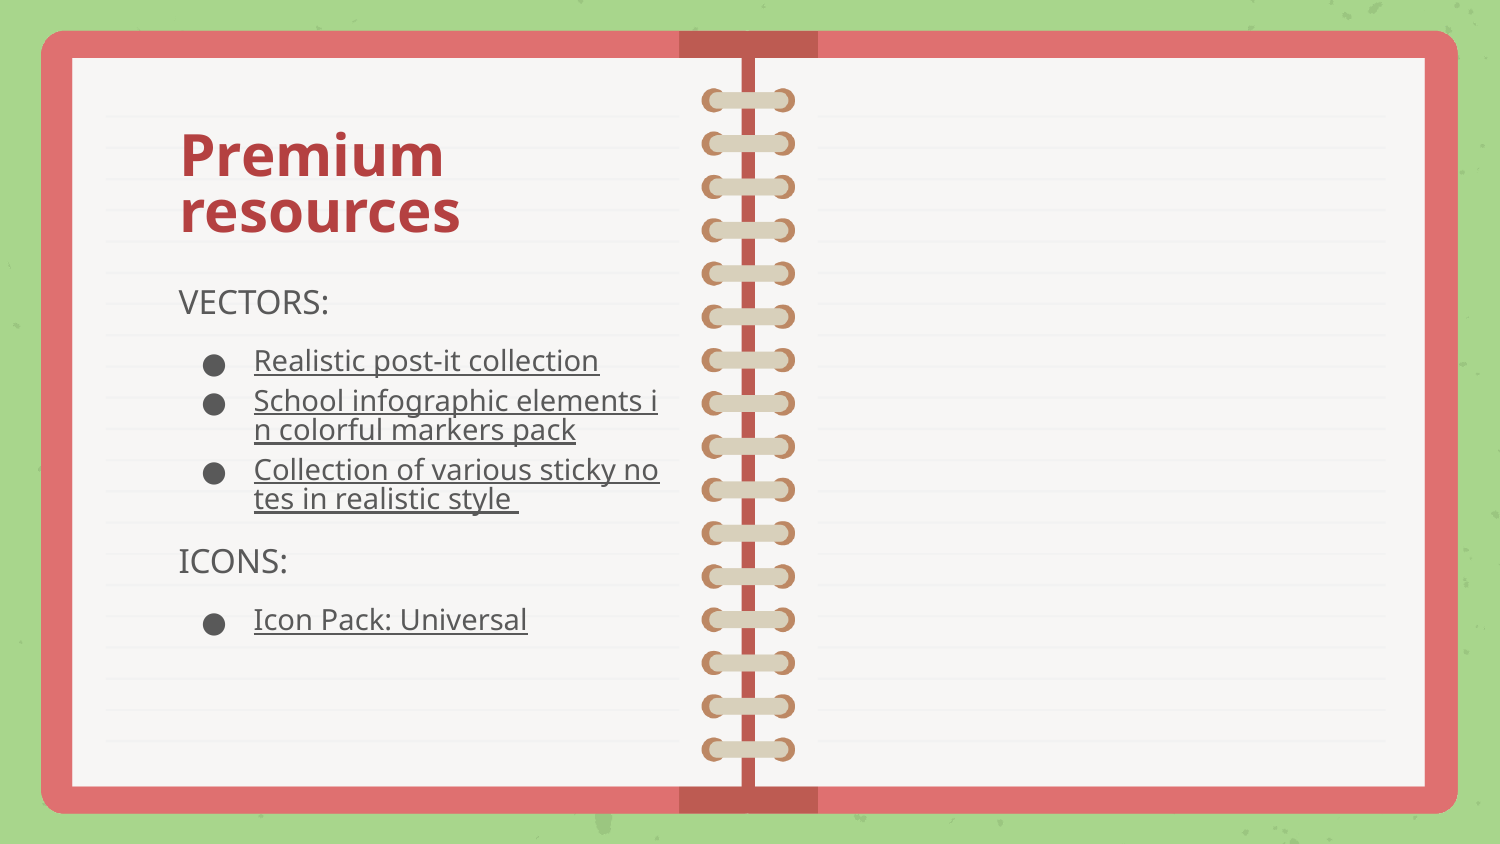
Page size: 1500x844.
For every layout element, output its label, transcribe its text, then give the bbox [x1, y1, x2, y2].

list VECTORS: Realistic post-it collection School infographic elements in colorful markers pack Collection of various sticky notes in realistic style ICONS: Icon Pack: Universal [163, 266, 682, 759]
title Premium resources [164, 116, 666, 267]
picture [41, 30, 1458, 814]
